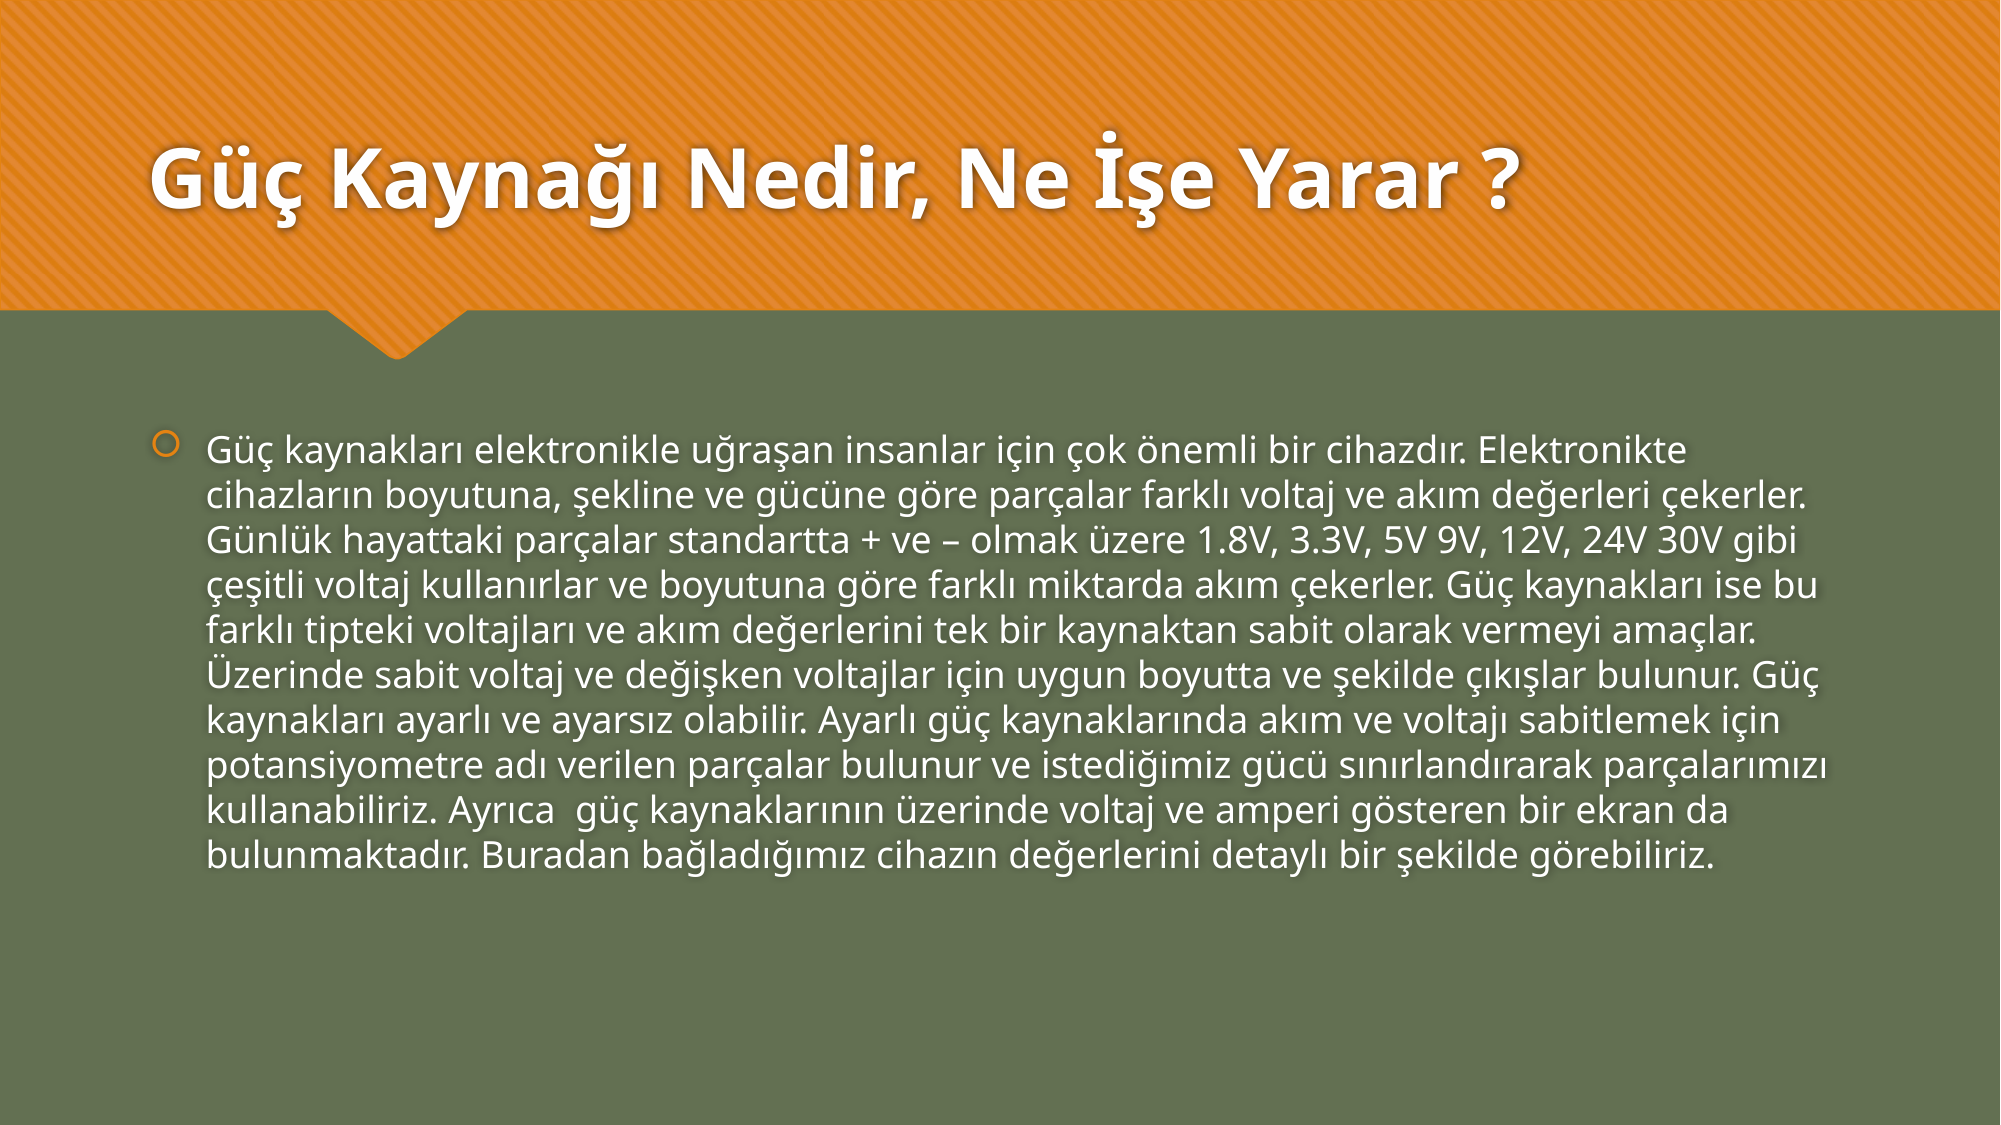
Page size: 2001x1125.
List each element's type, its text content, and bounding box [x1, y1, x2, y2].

title Güç Kaynağı Nedir, Ne İşe Yarar ? [132, 73, 1868, 233]
list Güç kaynakları elektronikle uğraşan insanlar için çok önemli bir cihazdır. Elektronikte cihazların boyutuna, şekline ve gücüne göre parçalar farklı voltaj ve akım değerleri çekerler. Günlük hayattaki parçalar standartta + ve – olmak üzere 1.8V, 3.3V, 5V 9V, 12V, 24V 30V gibi çeşitli voltaj kullanırlar ve boyutuna göre farklı miktarda akım çekerler. Güç kaynakları ise bu farklı tipteki voltajları ve akım değerlerini tek bir kaynaktan sabit olarak vermeyi amaçlar. Üzerinde sabit voltaj ve değişken voltajlar için uygun boyutta ve şekilde çıkışlar bulunur. Güç kaynakları ayarlı ve ayarsız olabilir. Ayarlı güç kaynaklarında akım ve voltajı sabitlemek için potansiyometre adı verilen parçalar bulunur ve istediğimiz gücü sınırlandırarak parçalarımızı kullanabiliriz. Ayrıca güç kaynaklarının üzerinde voltaj ve amperi gösteren bir ekran da bulunmaktadır. Buradan bağladığımız cihazın değerlerini detaylı bir şekilde görebiliriz. [134, 424, 1866, 1008]
